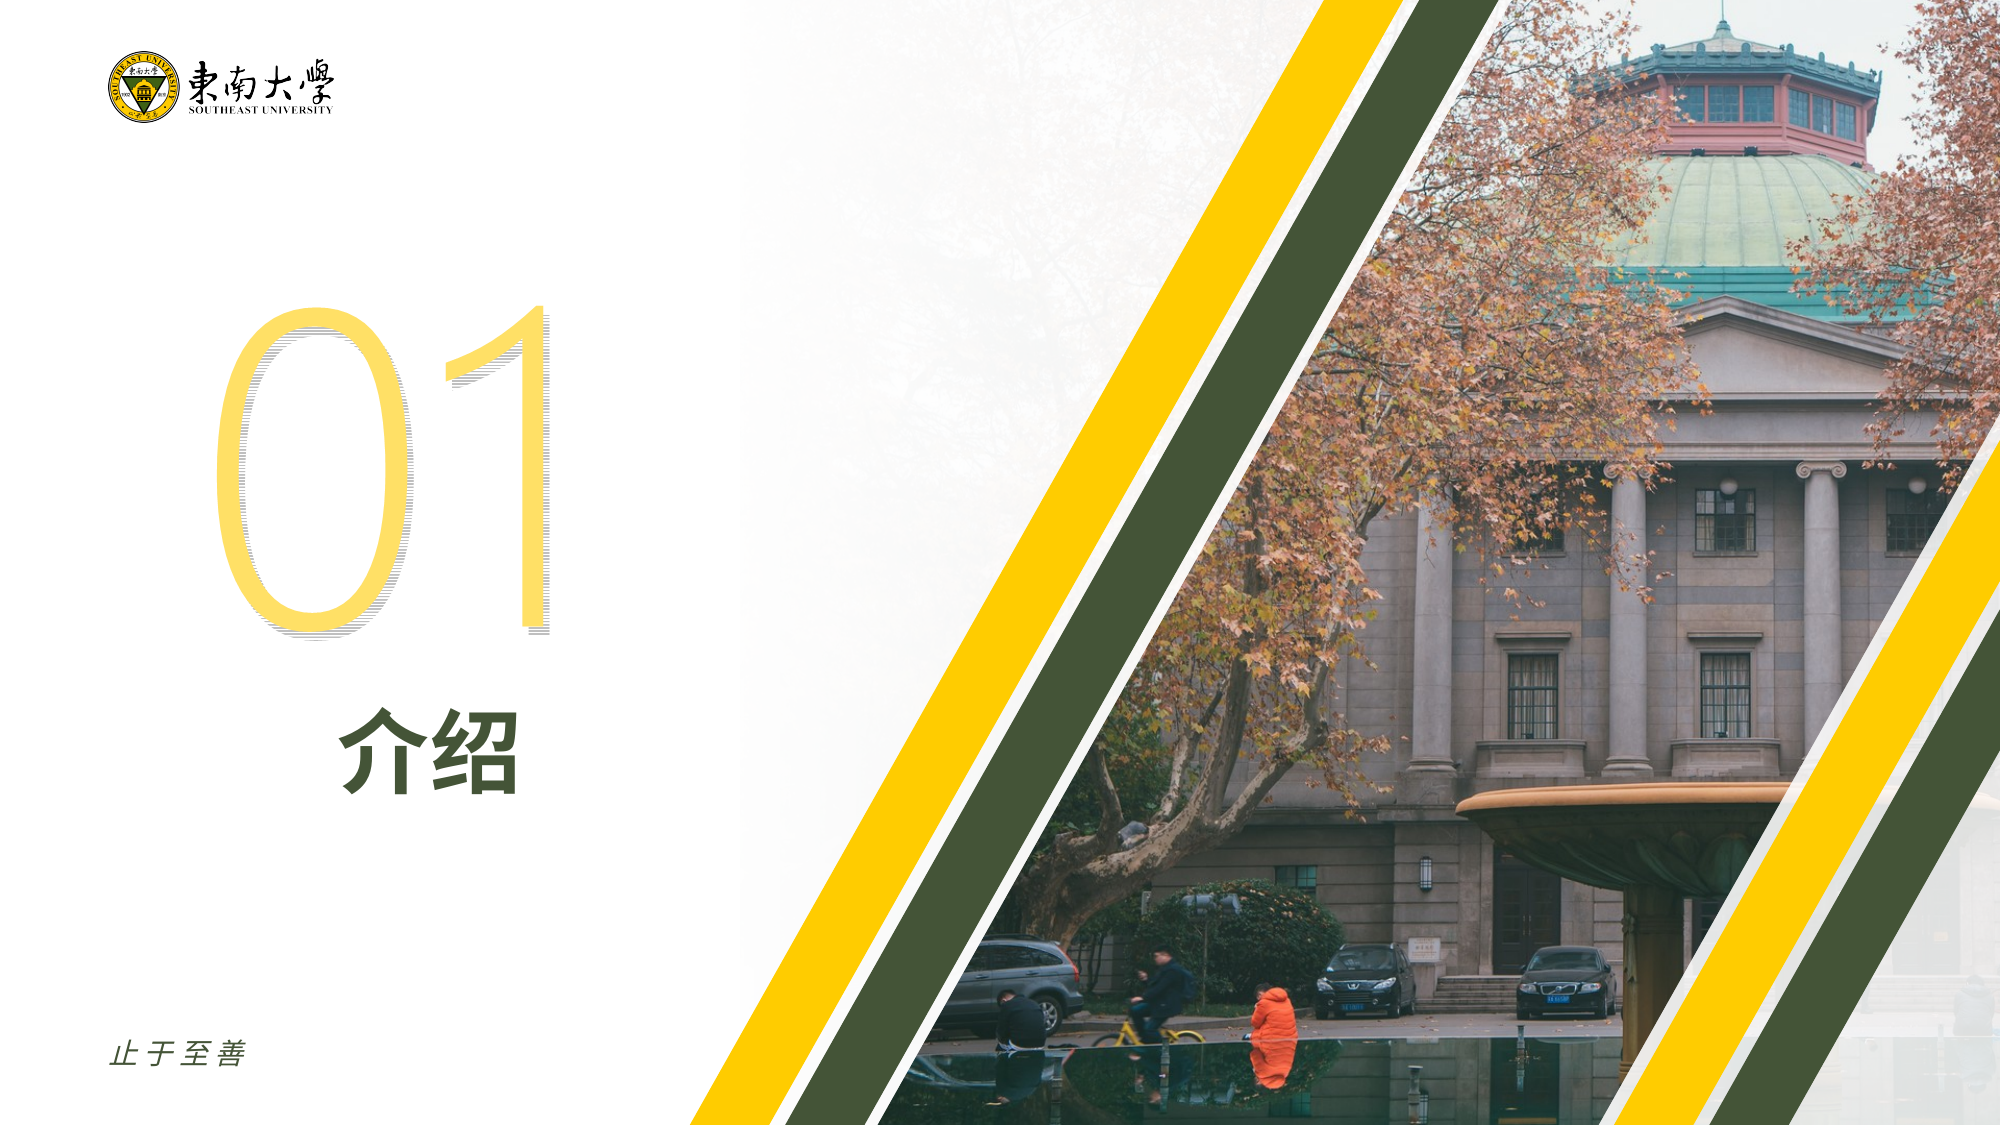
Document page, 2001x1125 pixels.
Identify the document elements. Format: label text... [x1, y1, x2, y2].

picture [877, 0, 2000, 1125]
picture [148, 220, 637, 747]
slide_number 止于至善 [108, 1022, 657, 1083]
picture [108, 51, 334, 123]
list 介绍 [24, 687, 851, 807]
